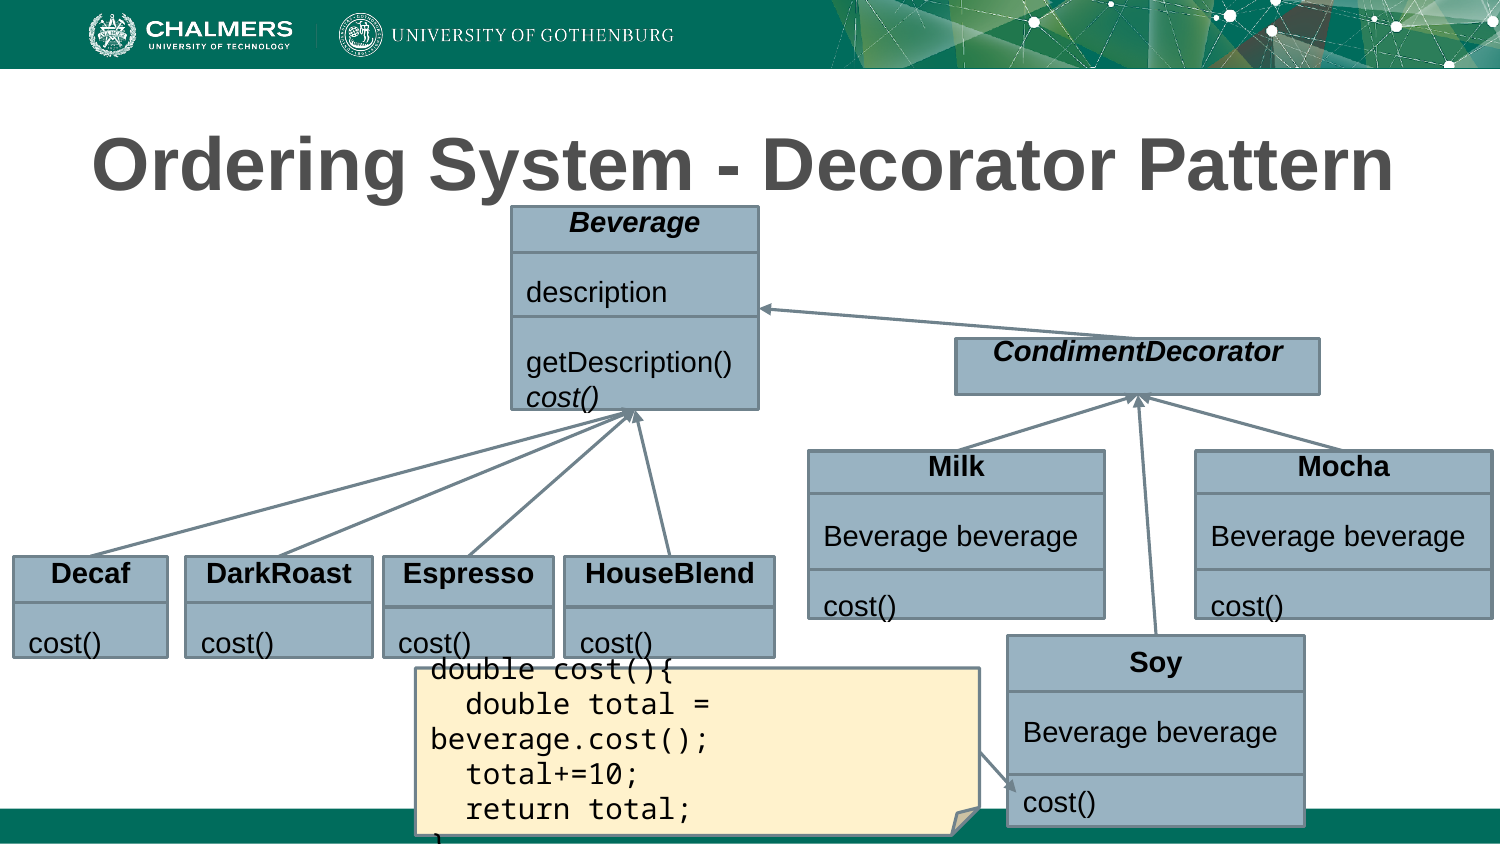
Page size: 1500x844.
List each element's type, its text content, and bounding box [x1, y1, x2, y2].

text_box Milk Beverage beverage cost() [808, 500, 1105, 568]
picture [64, 0, 696, 85]
text_box Espresso cost() [383, 566, 554, 605]
text_box Mocha Beverage beverage cost() [1195, 450, 1493, 493]
text_box Soy Beverage beverage cost() [1007, 779, 1305, 827]
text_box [636, 409, 671, 557]
text_box DarkRoast cost() [185, 565, 373, 602]
picture [759, 0, 1500, 68]
text_box HouseBlend cost() [564, 556, 775, 605]
text_box Beverage description getDescription() cost() [511, 324, 759, 410]
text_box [90, 409, 636, 557]
text_box Mocha Beverage beverage cost() [1195, 494, 1493, 569]
text_box Decaf cost() [13, 556, 168, 601]
text_box Milk Beverage beverage cost() [808, 576, 1105, 619]
text_box Espresso cost() [383, 614, 554, 658]
text_box CondimentDecorator [955, 338, 1320, 394]
text_box Decaf cost() [13, 608, 168, 658]
text_box Beverage description getDescription() cost() [511, 259, 759, 315]
text_box Soy Beverage beverage cost() [1007, 635, 1305, 691]
text_box HouseBlend cost() [564, 613, 775, 658]
text_box Milk Beverage beverage cost() [808, 450, 1105, 492]
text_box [979, 751, 1017, 793]
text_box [1137, 394, 1157, 636]
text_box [1157, 394, 1345, 452]
text_box double cost(){ double total = beverage.cost(); total+=10; return total; } [415, 667, 980, 836]
text_box Mocha Beverage beverage cost() [1195, 571, 1493, 619]
text_box Soy Beverage beverage cost() [1007, 697, 1305, 773]
title Ordering System - Decorator Pattern [76, 100, 1425, 211]
text_box DarkRoast cost() [185, 607, 373, 658]
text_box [956, 394, 1134, 452]
text_box Beverage description getDescription() cost() [511, 206, 759, 251]
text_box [758, 308, 1139, 340]
